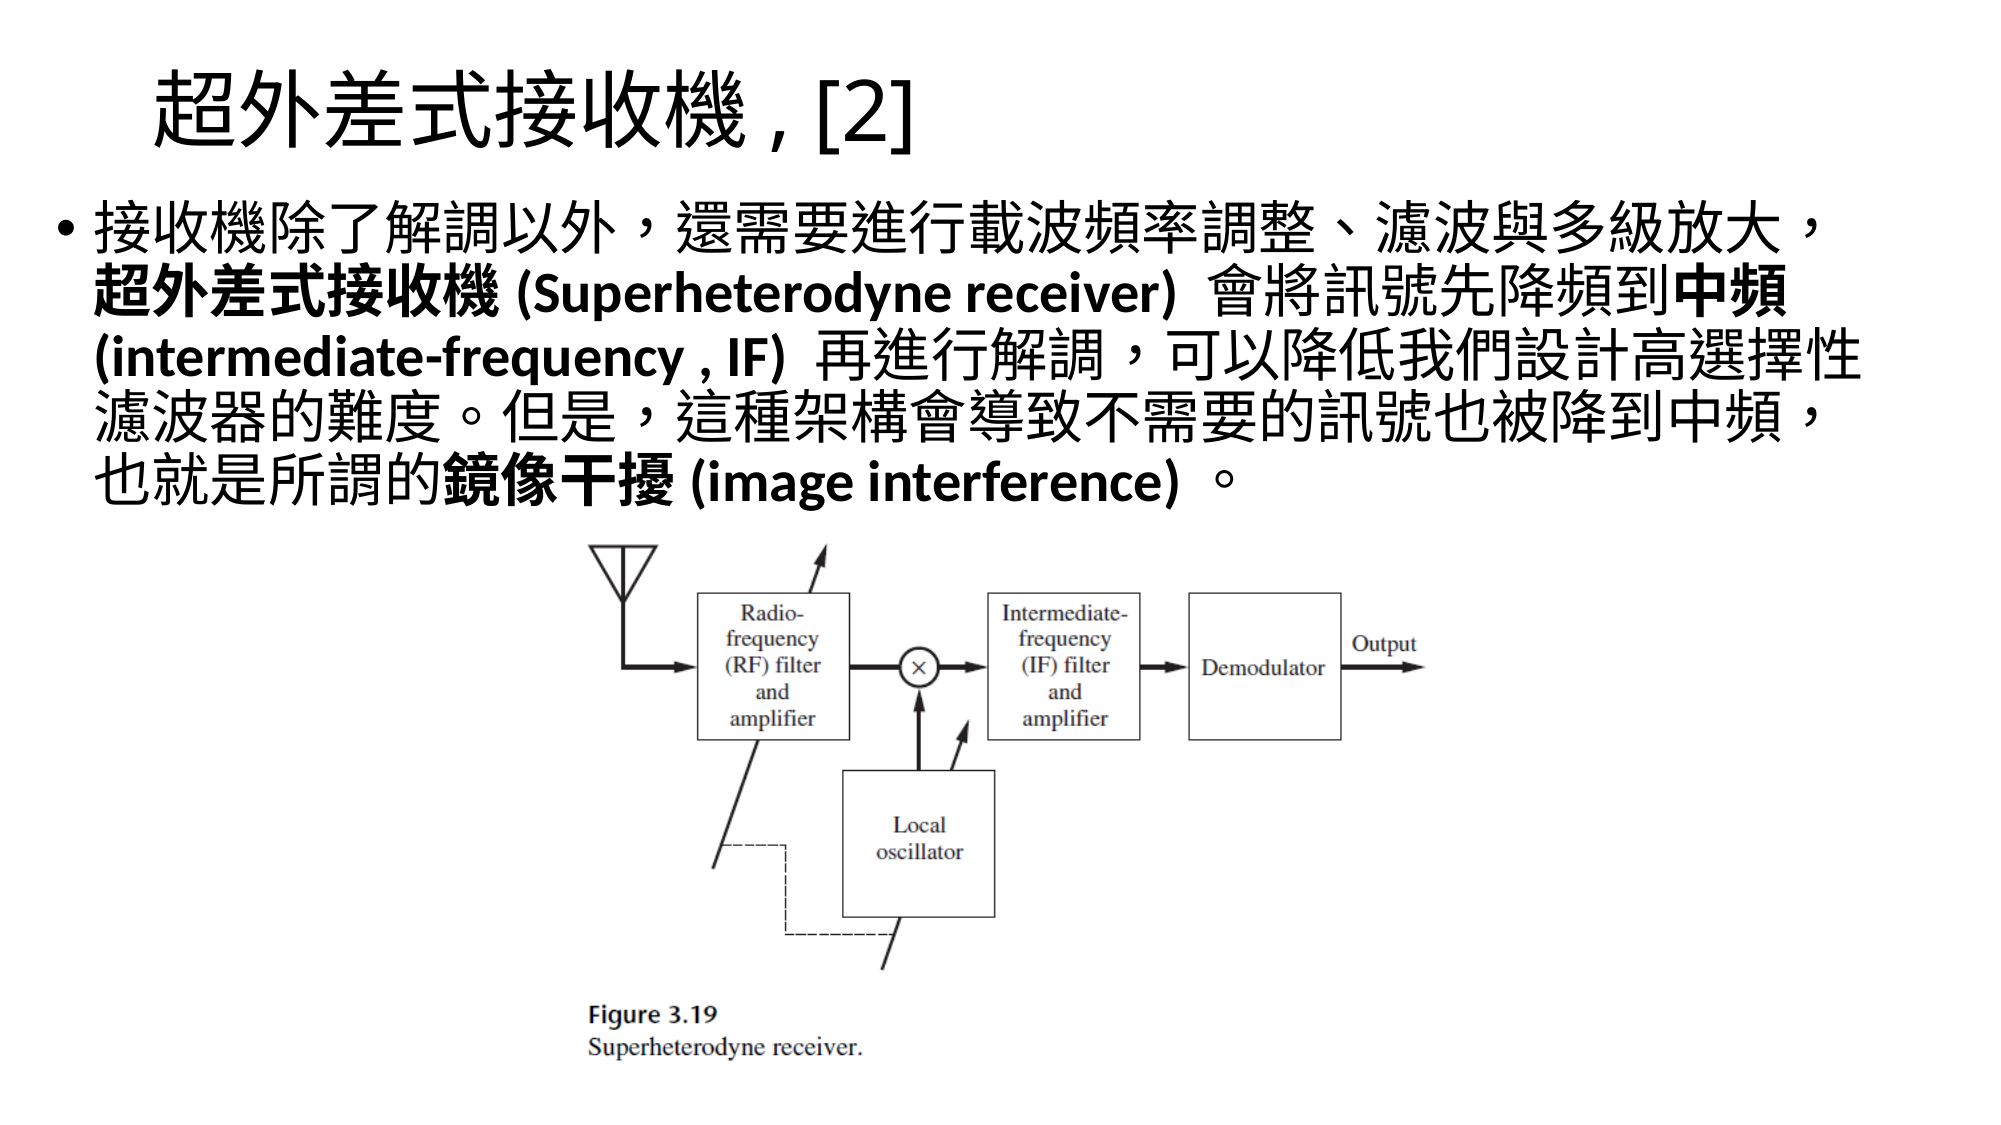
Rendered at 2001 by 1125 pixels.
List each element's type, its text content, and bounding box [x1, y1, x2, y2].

picture [560, 526, 1439, 1066]
list 接收機除了解調以外，還需要進行載波頻率調整、濾波與多級放大，超外差式接收機(Superheterodyne receiver) 會將訊號先降頻到中頻(intermediate-frequency , IF) 再進行解調，可以降低我們設計高選擇性濾波器的難度。但是，這種架構會導致不需要的訊號也被降到中頻，也就是所謂的鏡像干擾(image interference)。 [40, 192, 1908, 1014]
title 超外差式接收機, [2] [137, 59, 1863, 168]
